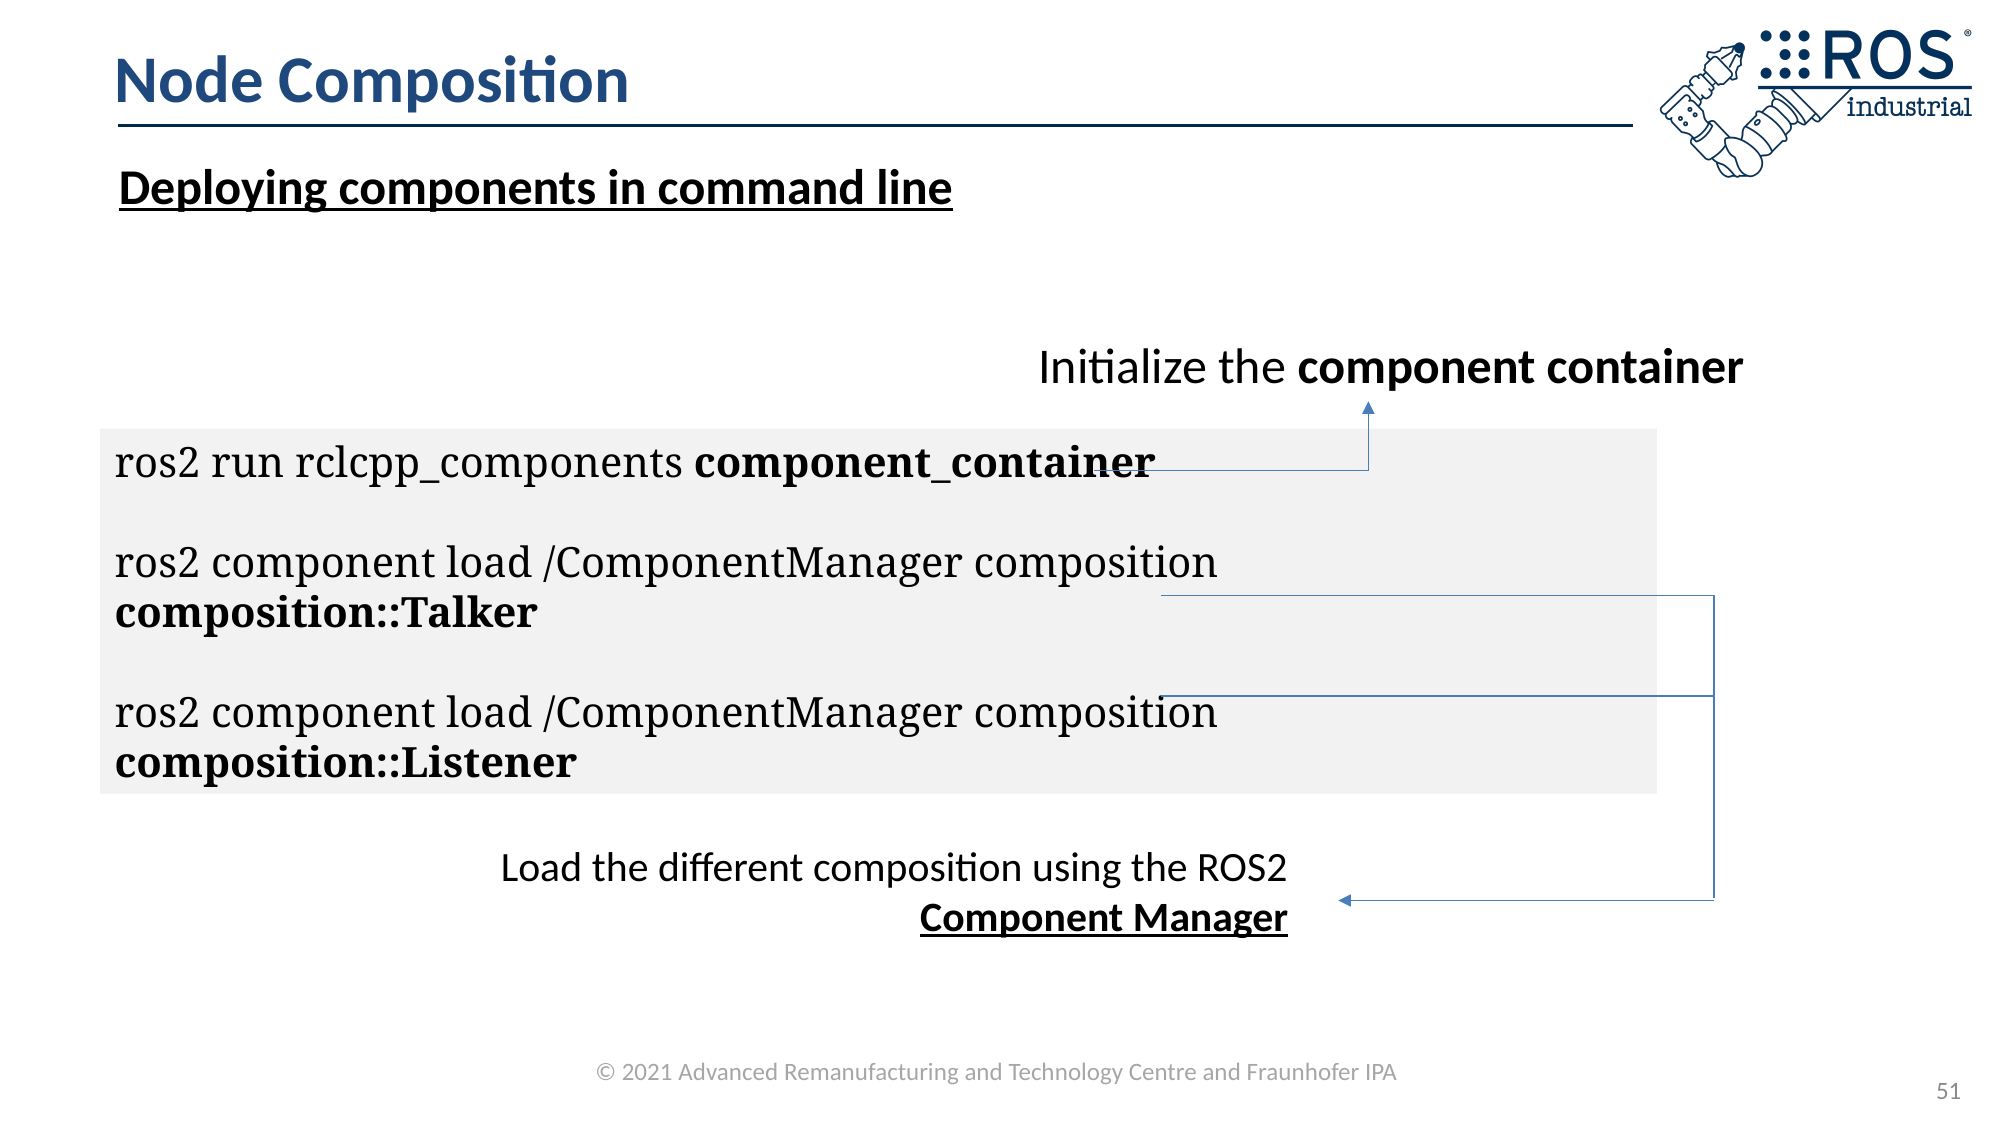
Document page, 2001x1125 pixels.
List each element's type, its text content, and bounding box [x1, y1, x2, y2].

text_box Load the different composition using the ROS2 Component Manager [430, 832, 1303, 947]
text_box ros2 run rclcpp_components component_container ros2 component load /ComponentManager composition composition::Talker ros2 component load /ComponentManager composition composition::Listener [99, 428, 1657, 794]
picture [1657, 0, 1977, 213]
text_box Initialize the component container [1023, 325, 1760, 401]
text_box Deploying components in command line [103, 147, 969, 222]
slide_number 51 [1879, 1070, 1977, 1108]
title Node Composition [99, 25, 1634, 126]
